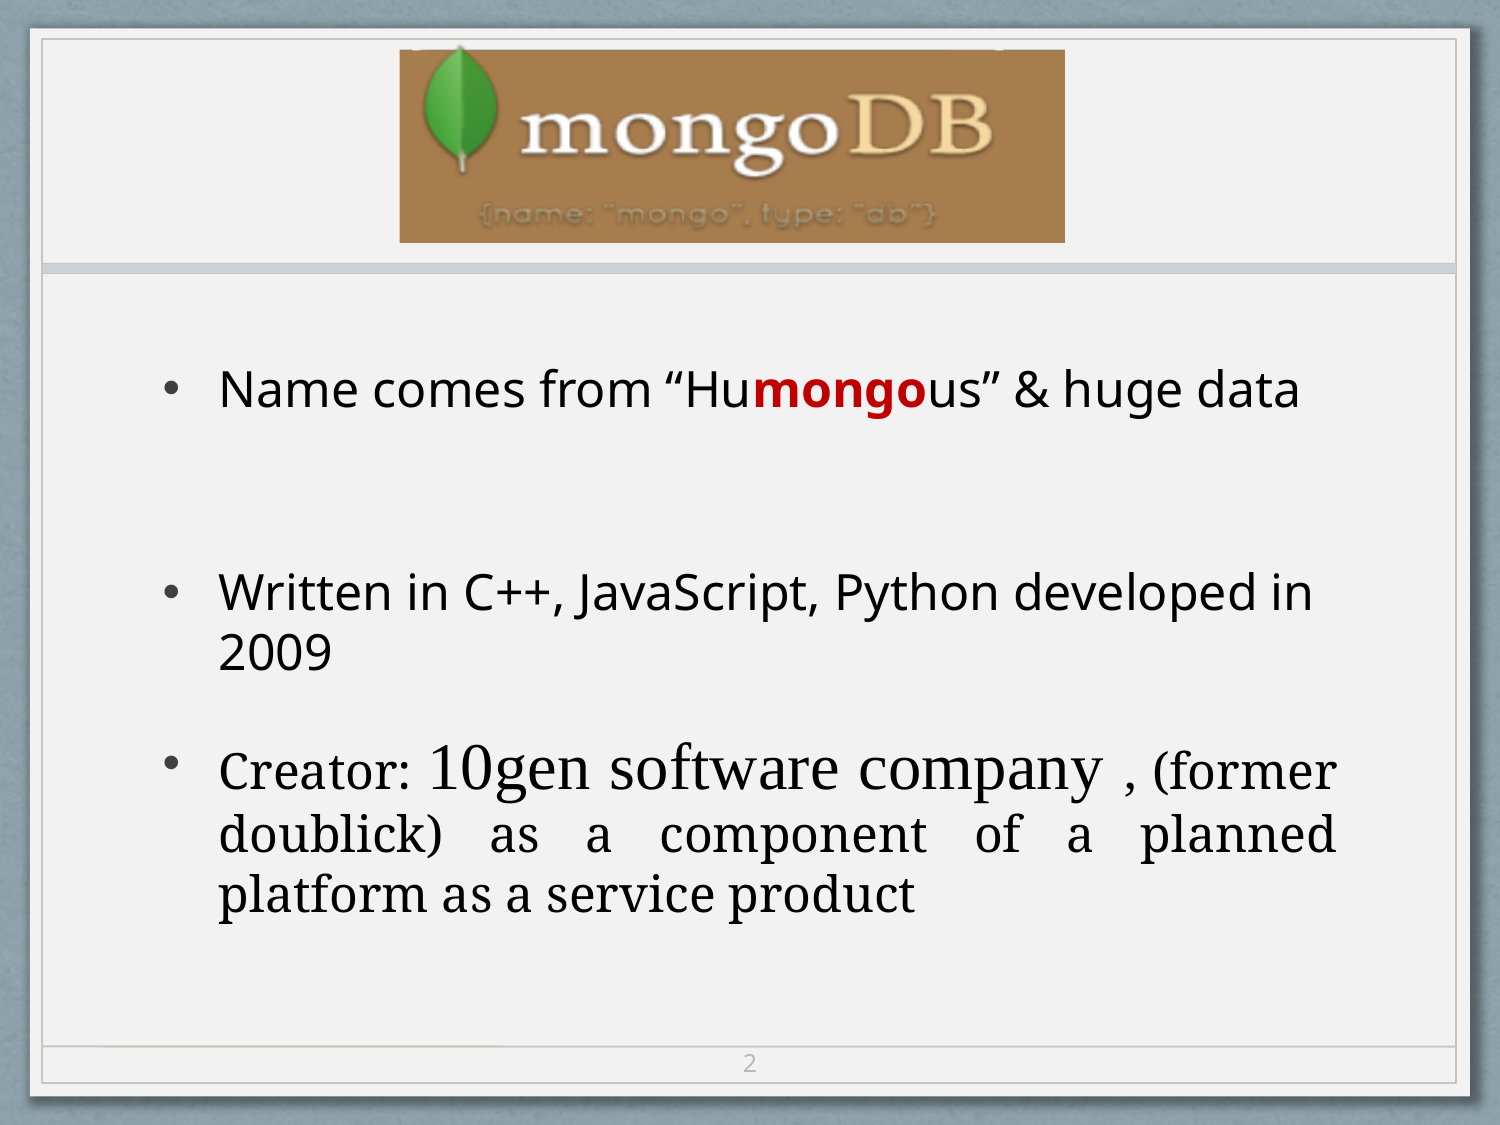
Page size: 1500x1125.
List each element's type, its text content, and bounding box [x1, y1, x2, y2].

slide_number 2 [687, 1042, 813, 1088]
picture [399, 39, 1066, 243]
list Name comes from “Humongous” & huge data Written in C++, JavaScript, Python developed in 2009 Creator: 10gen software company , (former doublick) as a component of a planned platform as a service product [147, 350, 1353, 995]
